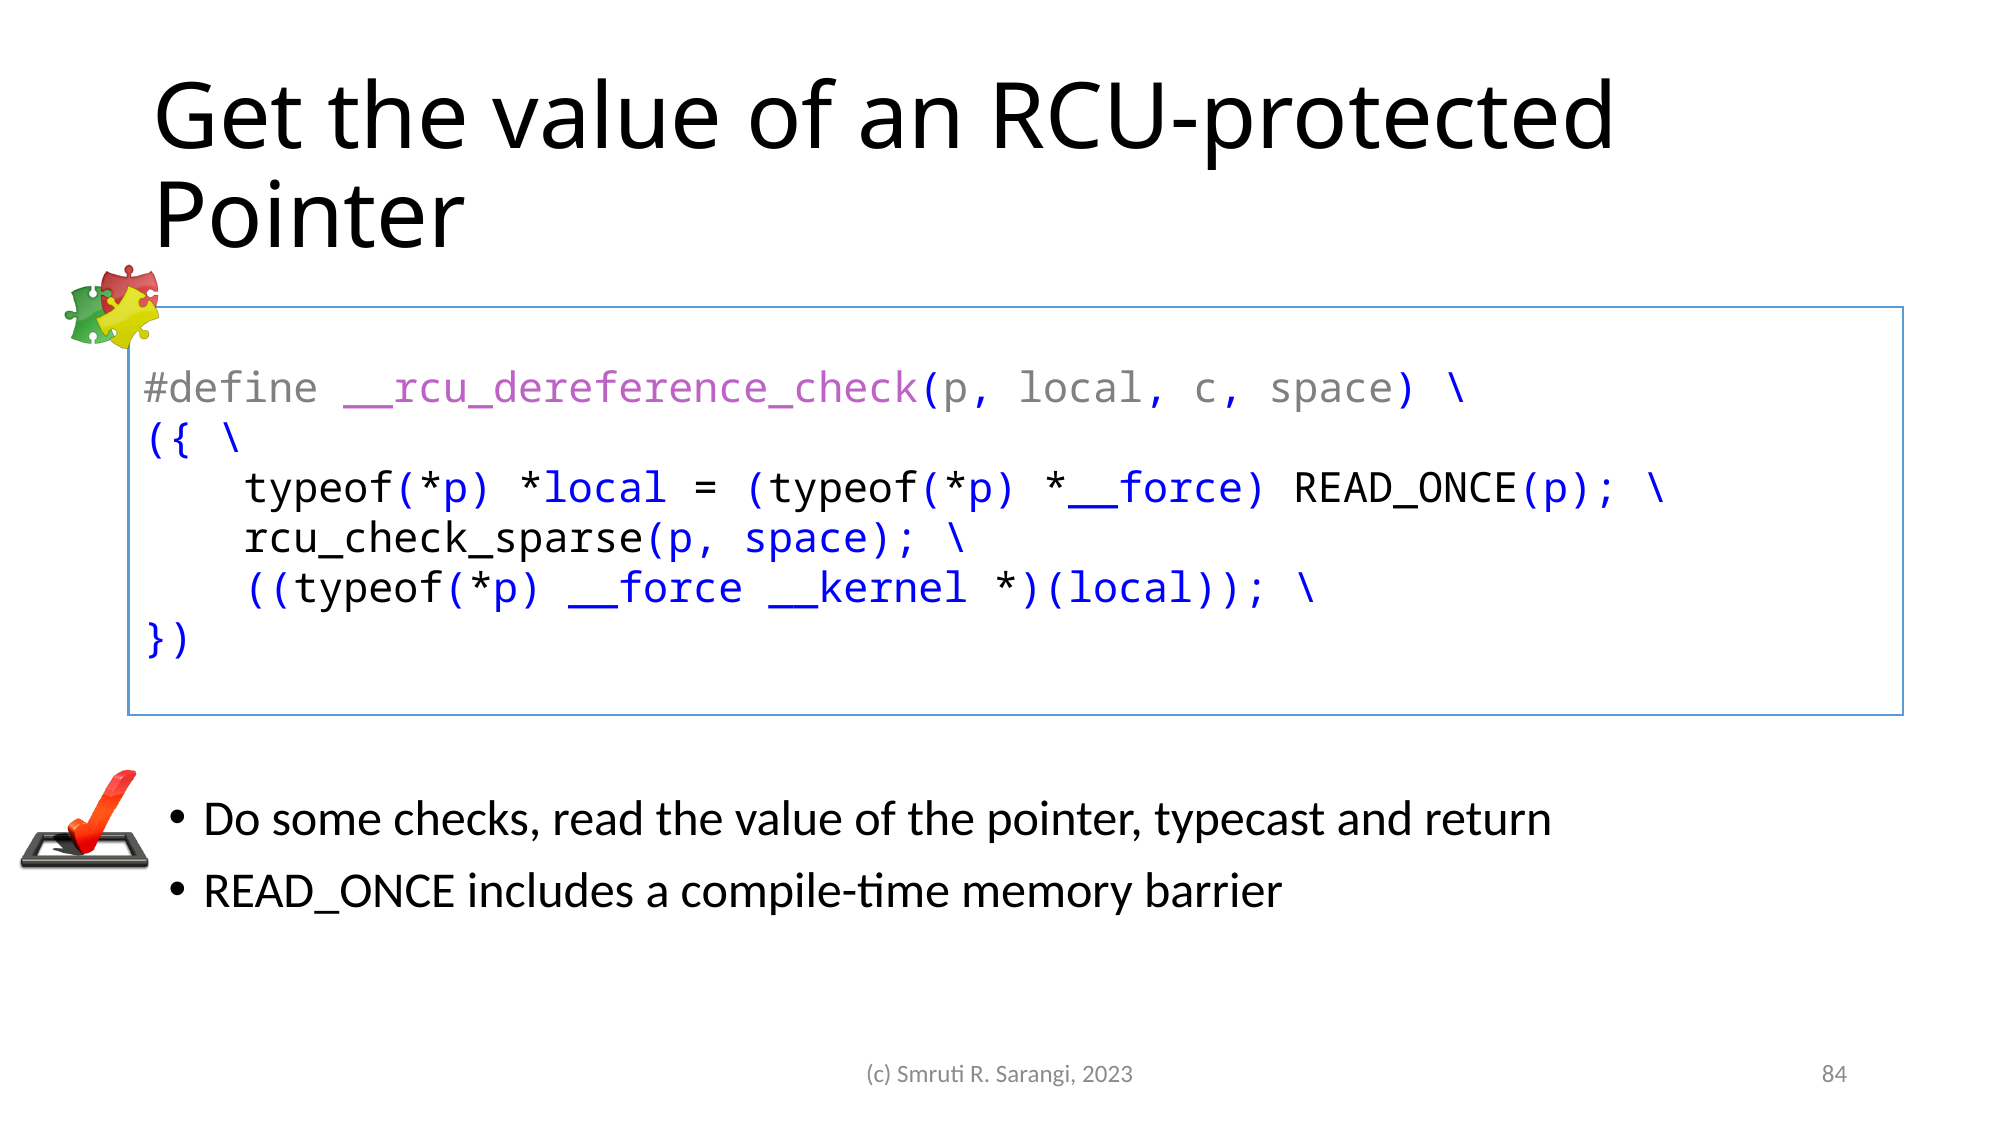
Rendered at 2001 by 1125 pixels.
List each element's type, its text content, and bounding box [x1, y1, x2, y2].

picture [5, 766, 163, 927]
slide_number 84 [1412, 1042, 1863, 1103]
text_box #define __rcu_dereference_check(p, local, c, space) \ ({ \ typeof(*p) *local = (typeof(*p) *__force) READ_ONCE(p); \ rcu_check_sparse(p, space); \ ((typeof(*p) __force __kernel *)(local)); \ }) [127, 306, 1904, 716]
footer (c) Smruti R. Sarangi, 2023 [662, 1042, 1338, 1103]
picture [64, 264, 159, 349]
list Do some checks, read the value of the pointer, typecast and return READ_ONCE includes a compile-time memory barrier [163, 784, 1929, 927]
title Get the value of an RCU-protected Pointer [137, 59, 1863, 278]
